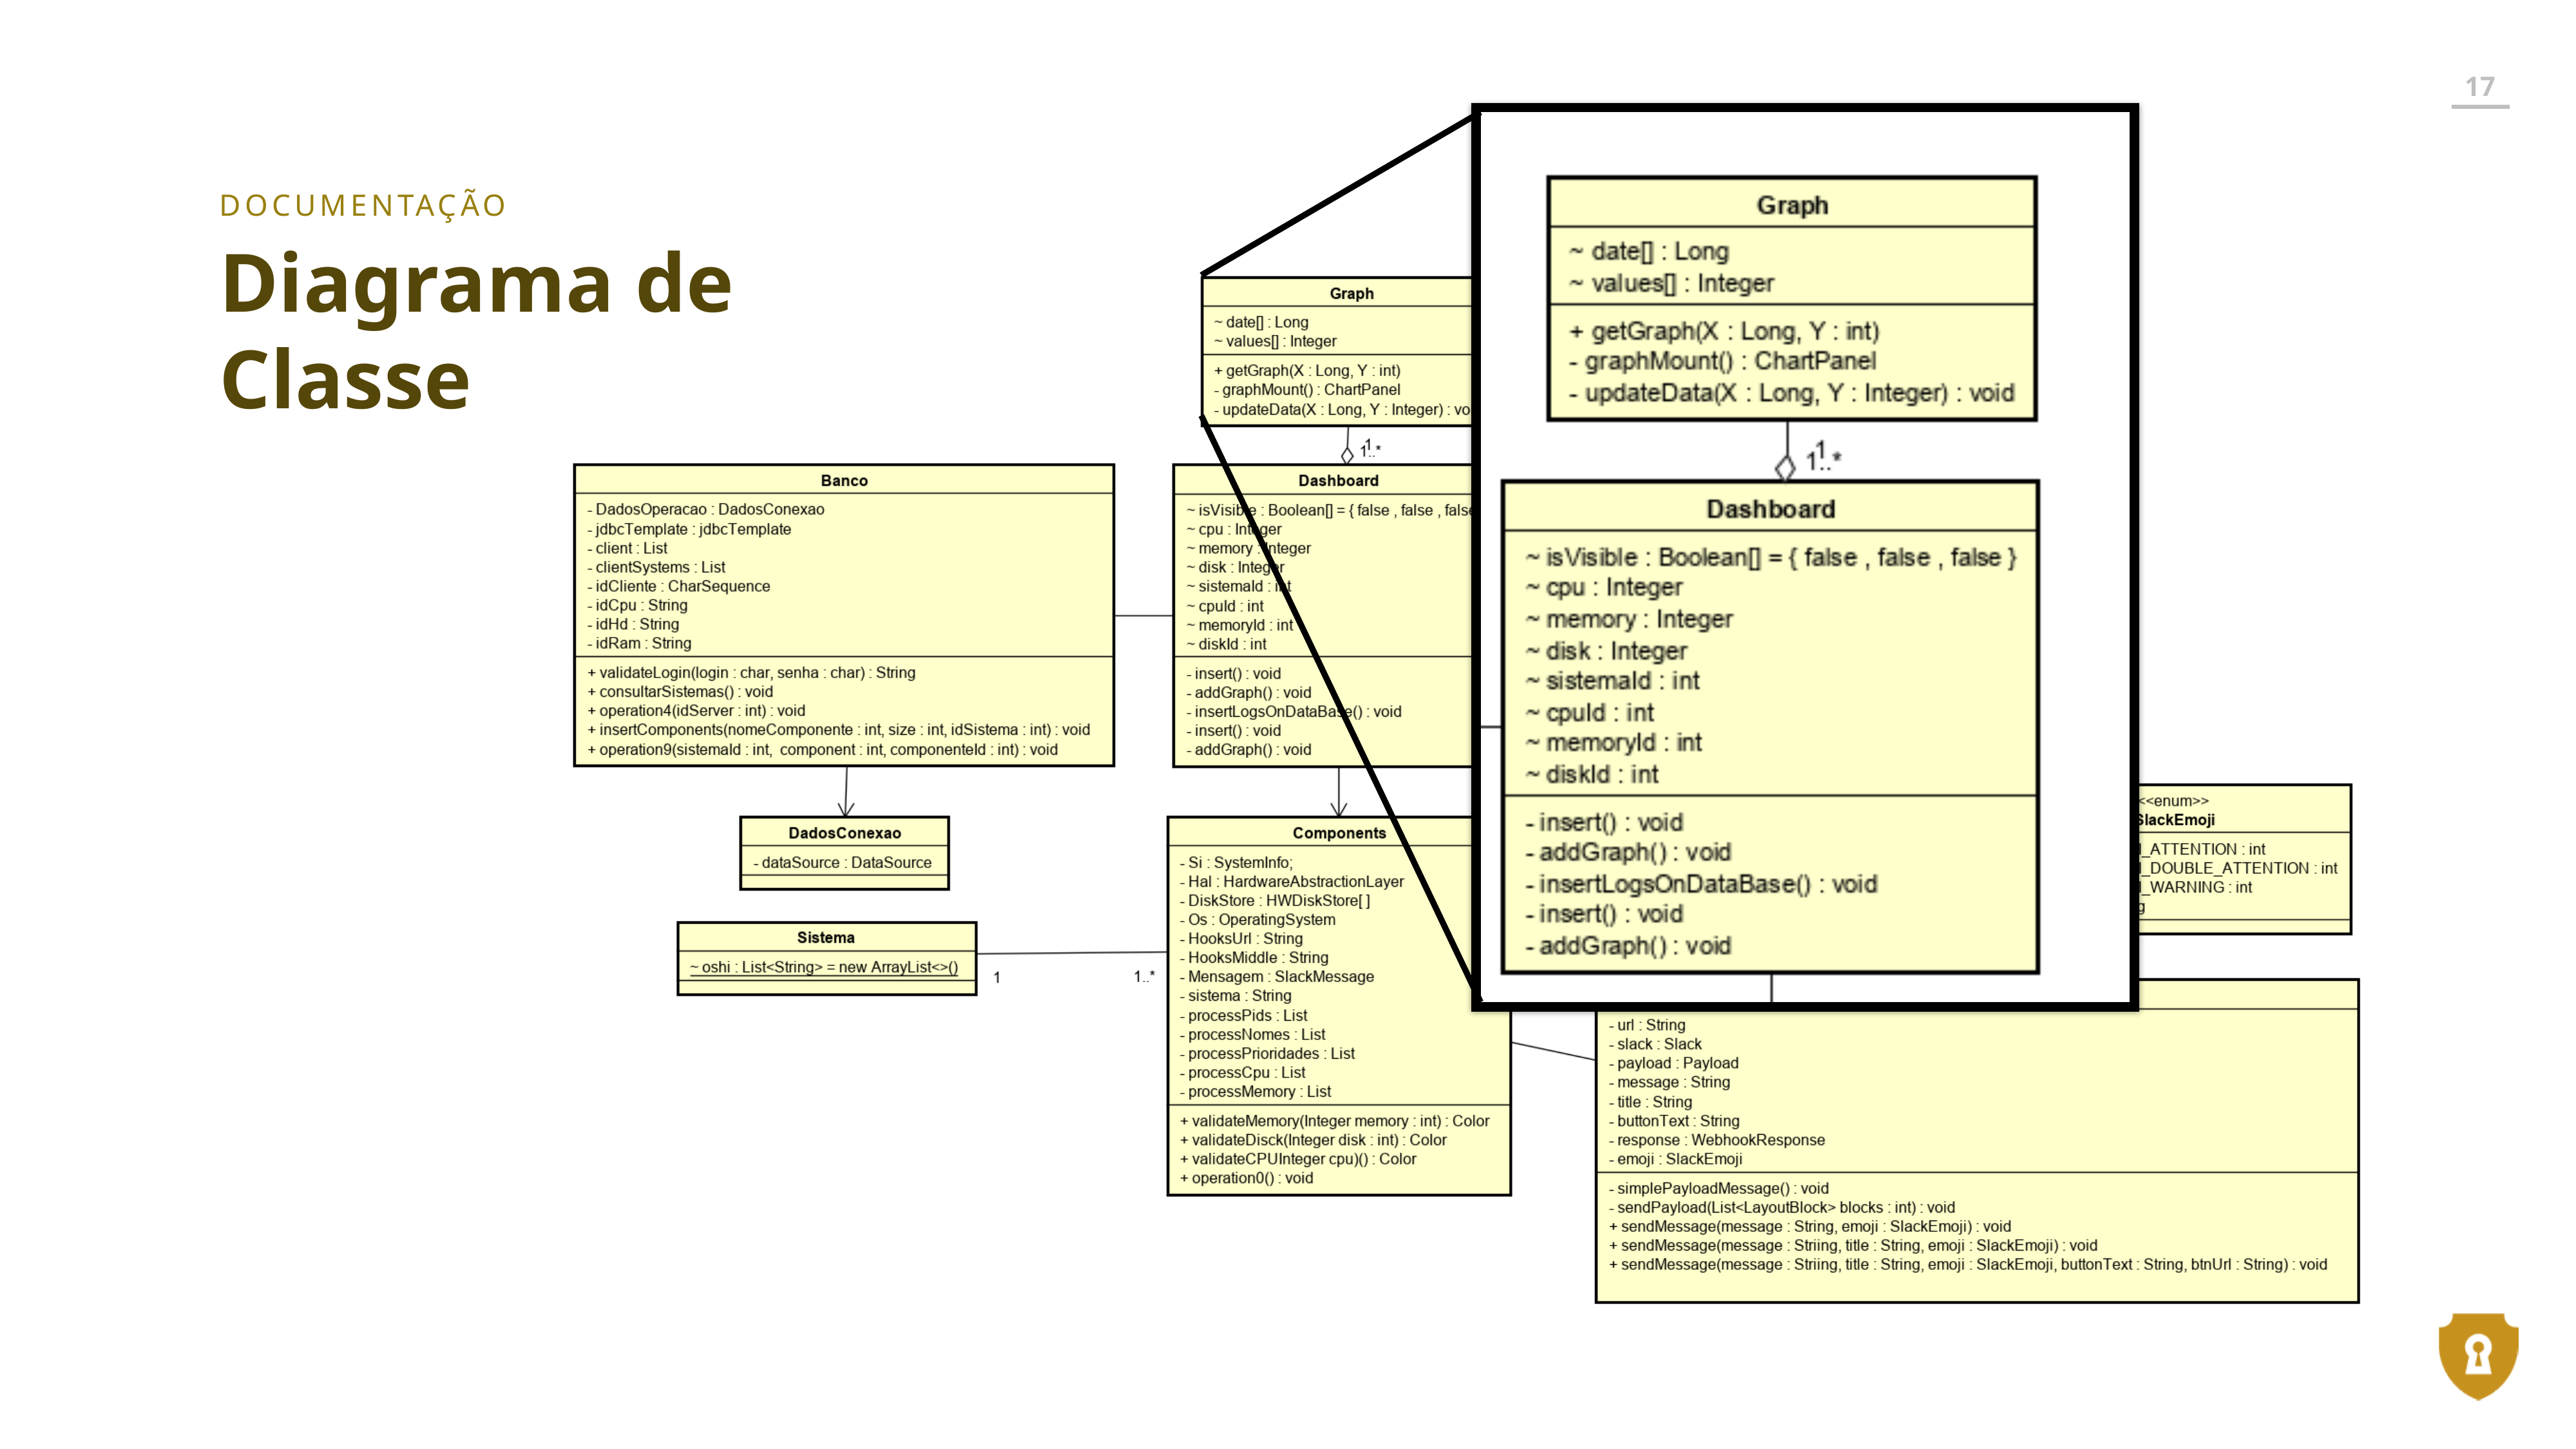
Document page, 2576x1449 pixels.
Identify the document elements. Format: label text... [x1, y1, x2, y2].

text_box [1201, 111, 1481, 276]
picture [2439, 1313, 2519, 1401]
text_box DOCUMENTAÇÃO [209, 181, 421, 227]
picture [542, 111, 2419, 1401]
text_box Diagrama de Classe [209, 226, 808, 430]
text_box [1201, 415, 1481, 1003]
